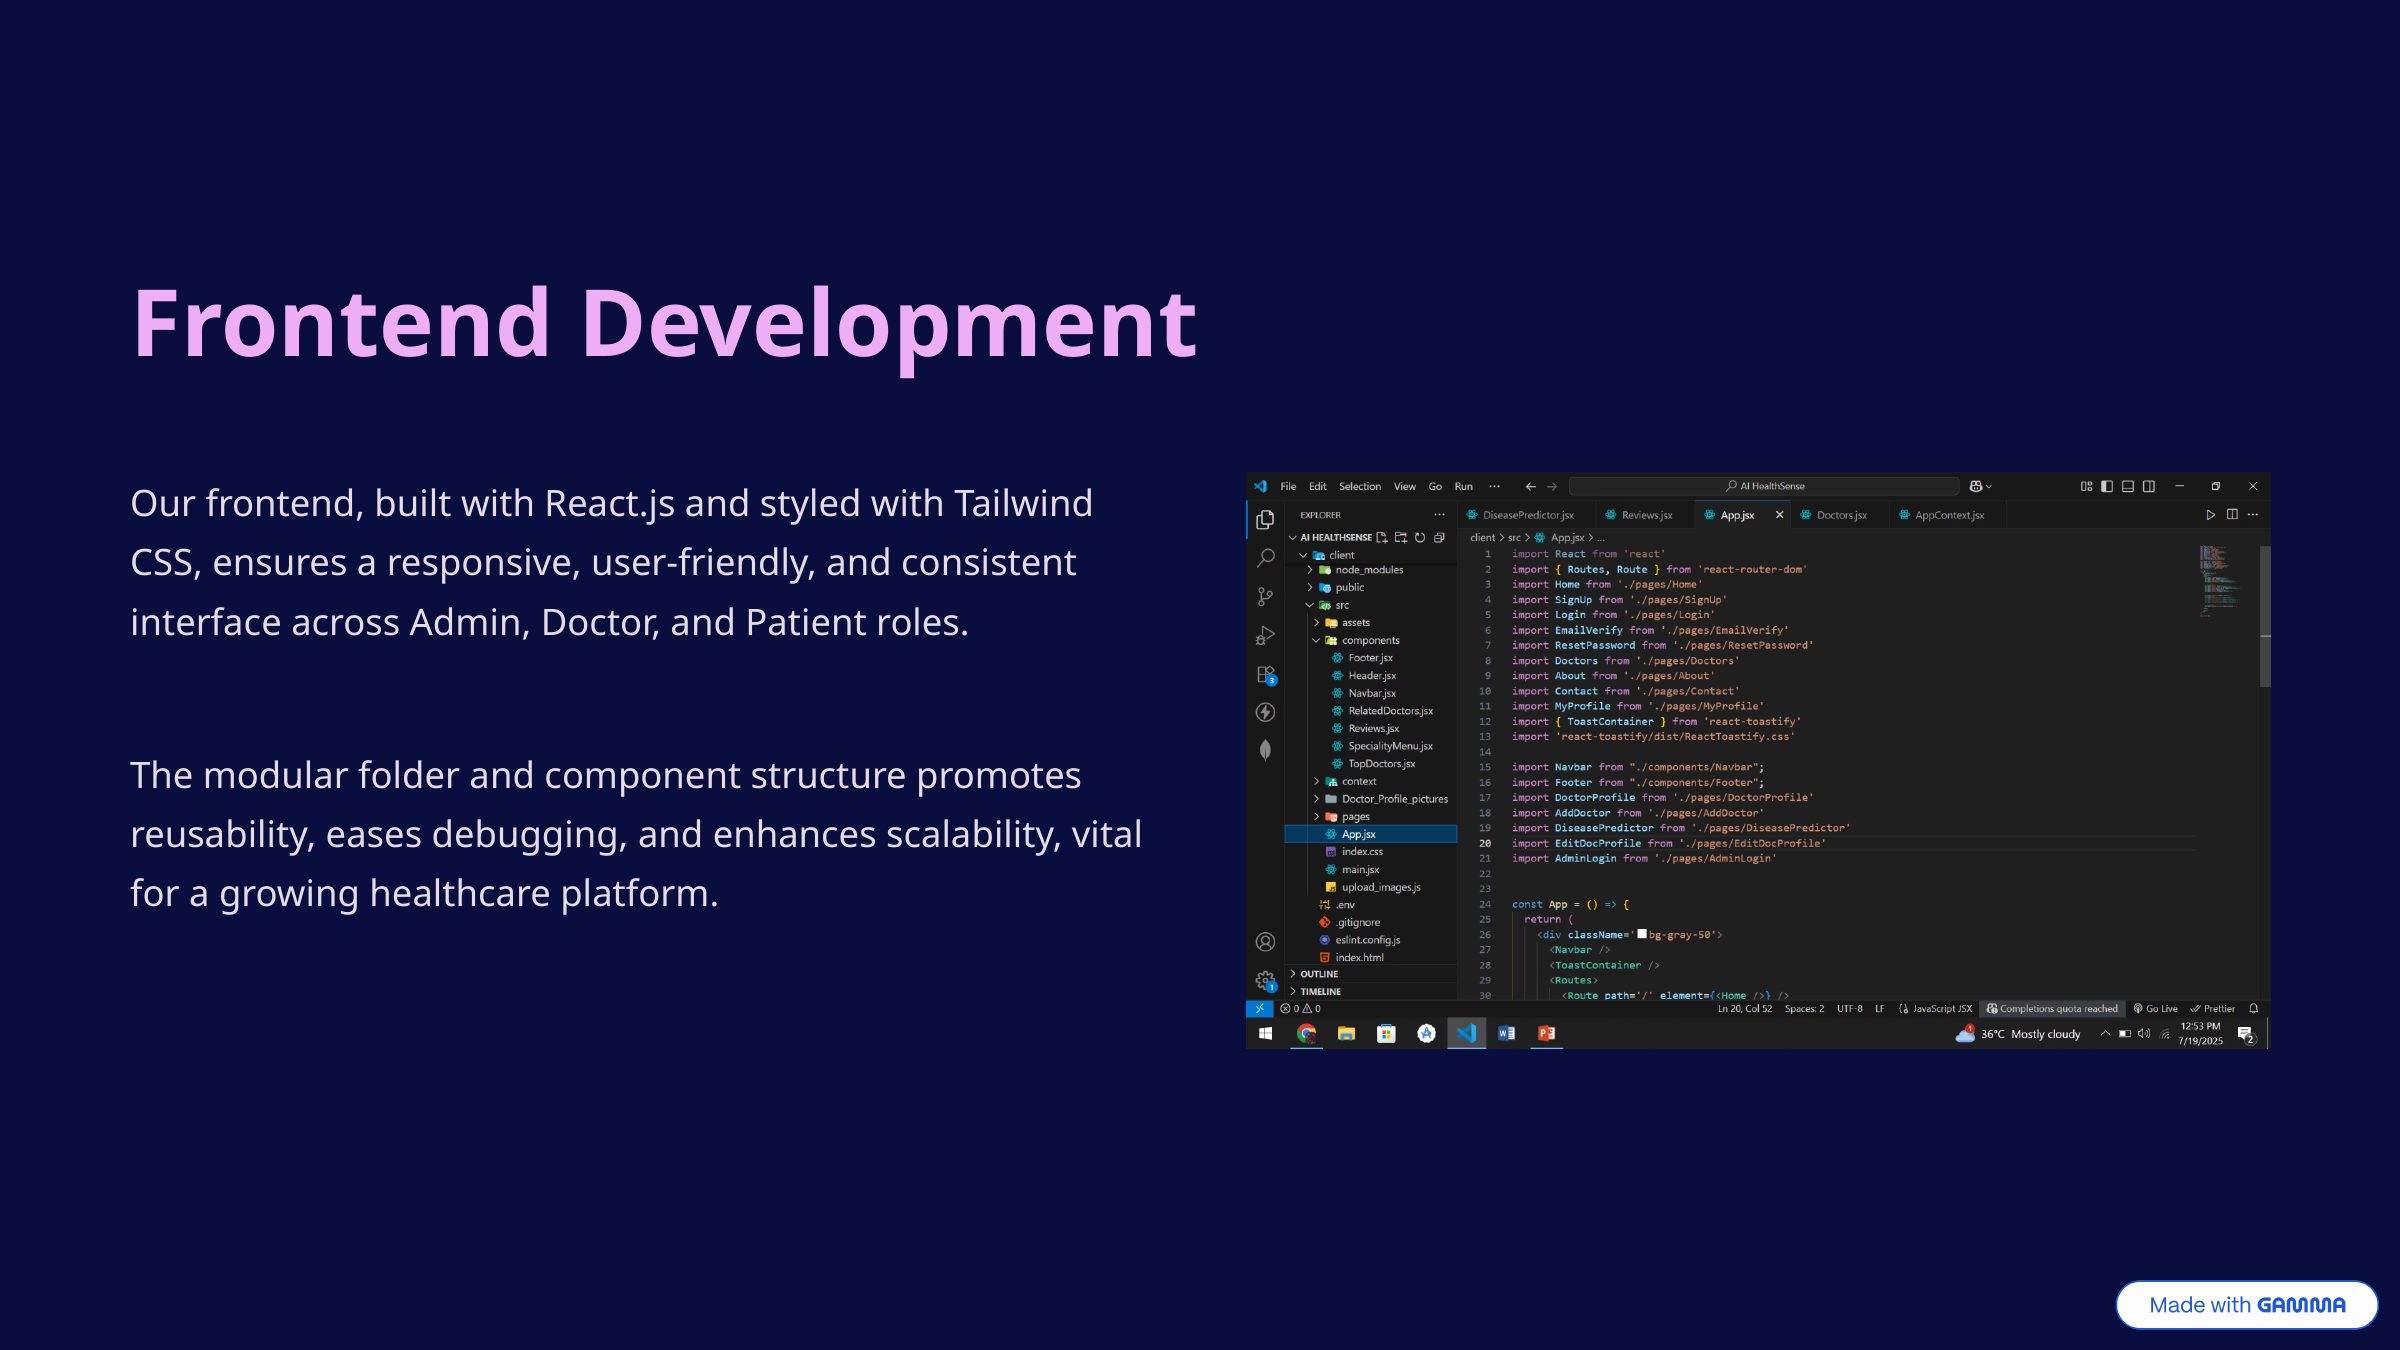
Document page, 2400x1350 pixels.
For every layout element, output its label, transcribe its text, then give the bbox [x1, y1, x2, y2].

text_box The modular folder and component structure promotes reusability, eases debugging, and enhances scalability, vital for a growing healthcare platform. [130, 736, 1155, 915]
picture [2106, 1271, 2389, 1339]
picture [1246, 472, 2271, 1050]
text_box Our frontend, built with React.js and styled with Tailwind CSS, ensures a responsive, user-friendly, and consistent interface across Admin, Doctor, and Patient roles. [130, 464, 1155, 703]
text_box Frontend Development [130, 259, 1189, 376]
